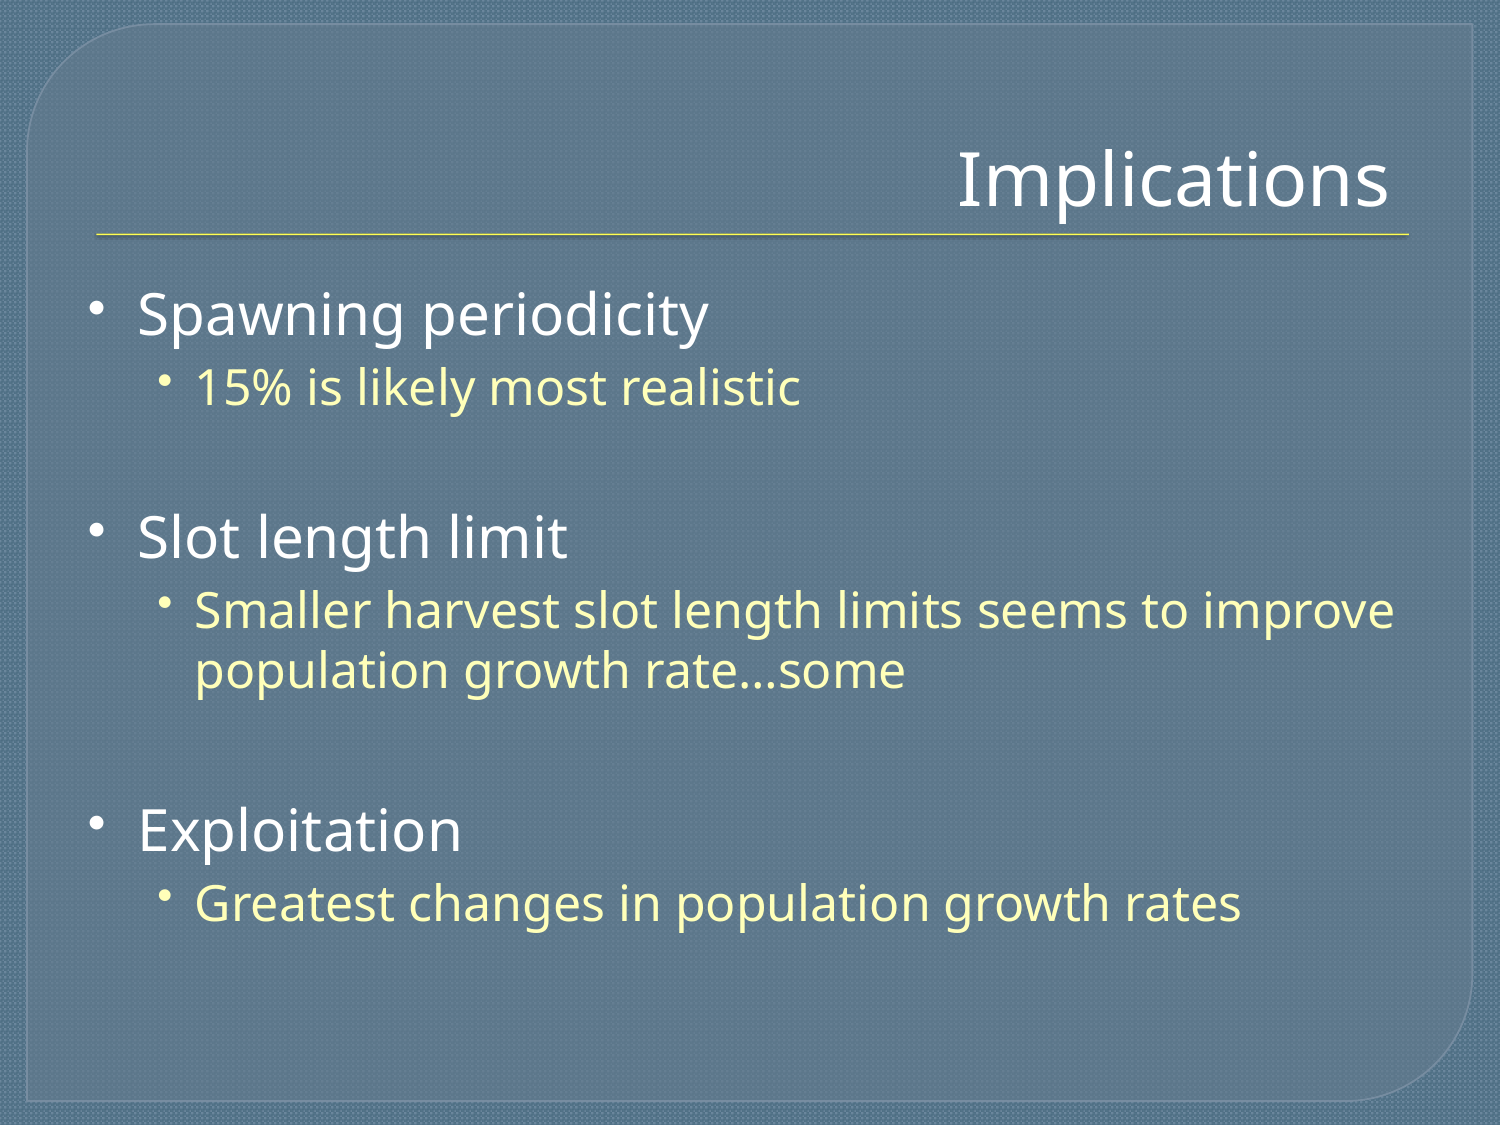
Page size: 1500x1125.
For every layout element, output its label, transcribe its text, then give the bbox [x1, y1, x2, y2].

title Implications [75, 41, 1425, 230]
list Spawning periodicity 15% is likely most realistic Slot length limit Smaller harvest slot length limits seems to improve population growth rate…some Exploitation Greatest changes in population growth rates [75, 270, 1425, 1013]
